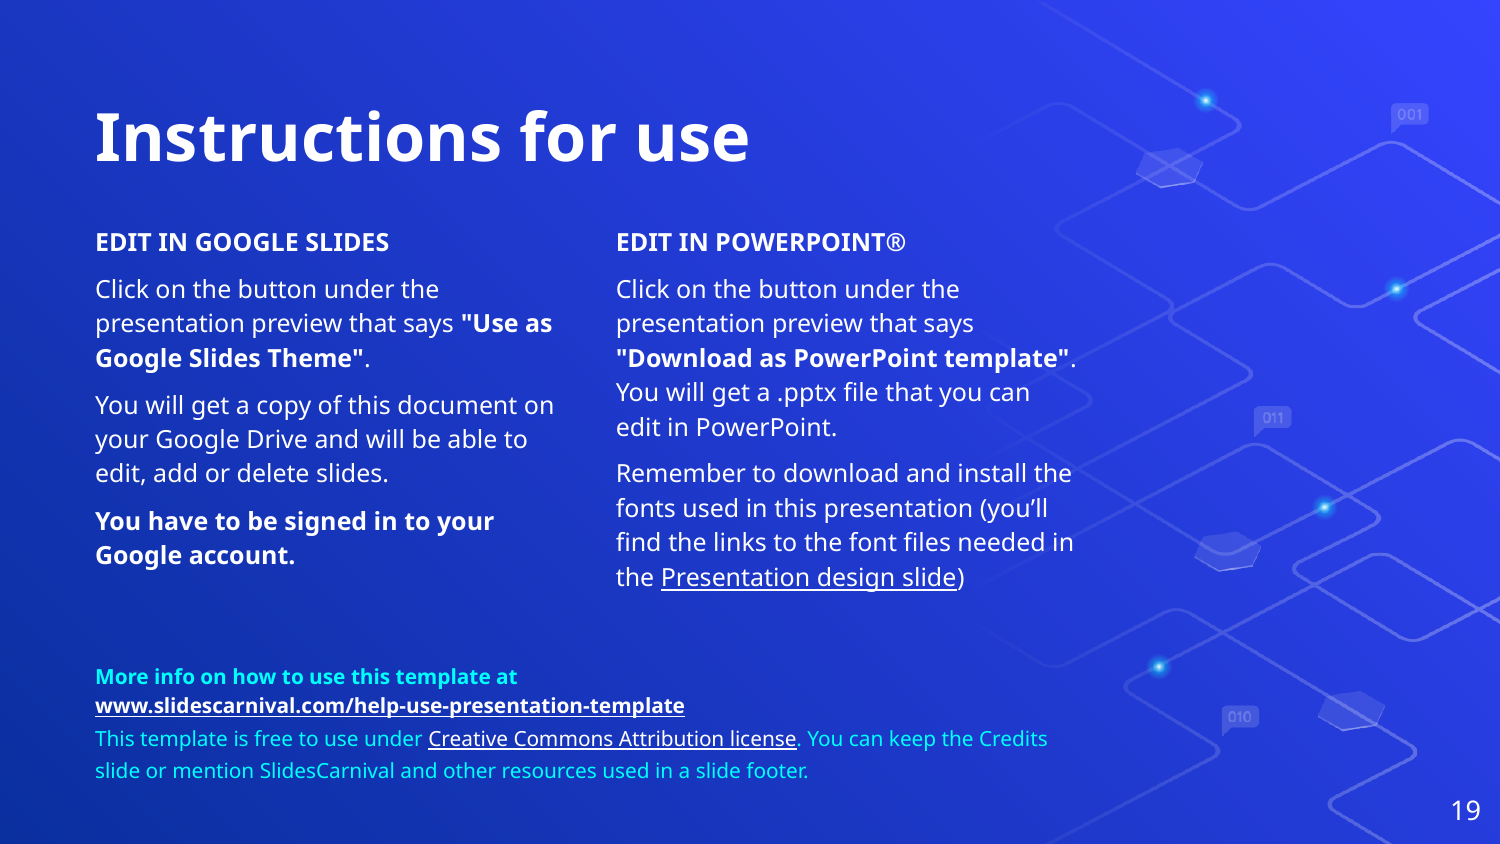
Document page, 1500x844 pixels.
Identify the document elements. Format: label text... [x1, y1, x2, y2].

picture [0, 0, 1500, 844]
title Instructions for use [95, 33, 1082, 175]
list EDIT IN POWERPOINT® Click on the button under the presentation preview that says "Download as PowerPoint template". You will get a .pptx file that you can edit in PowerPoint. Remember to download and install the fonts used in this presentation (you’ll find the links to the font files needed in the Presentation design slide) [615, 221, 1082, 660]
list More info on how to use this template at www.slidescarnival.com/help-use-presentation-template This template is free to use under Creative Commons Attribution license. You can keep the Credits slide or mention SlidesCarnival and other resources used in a slide footer. [95, 660, 1082, 759]
list EDIT IN GOOGLE SLIDES Click on the button under the presentation preview that says "Use as Google Slides Theme". You will get a copy of this document on your Google Drive and will be able to edit, add or delete slides. You have to be signed in to your Google account. [95, 221, 562, 660]
slide_number 19 [1391, 779, 1482, 844]
